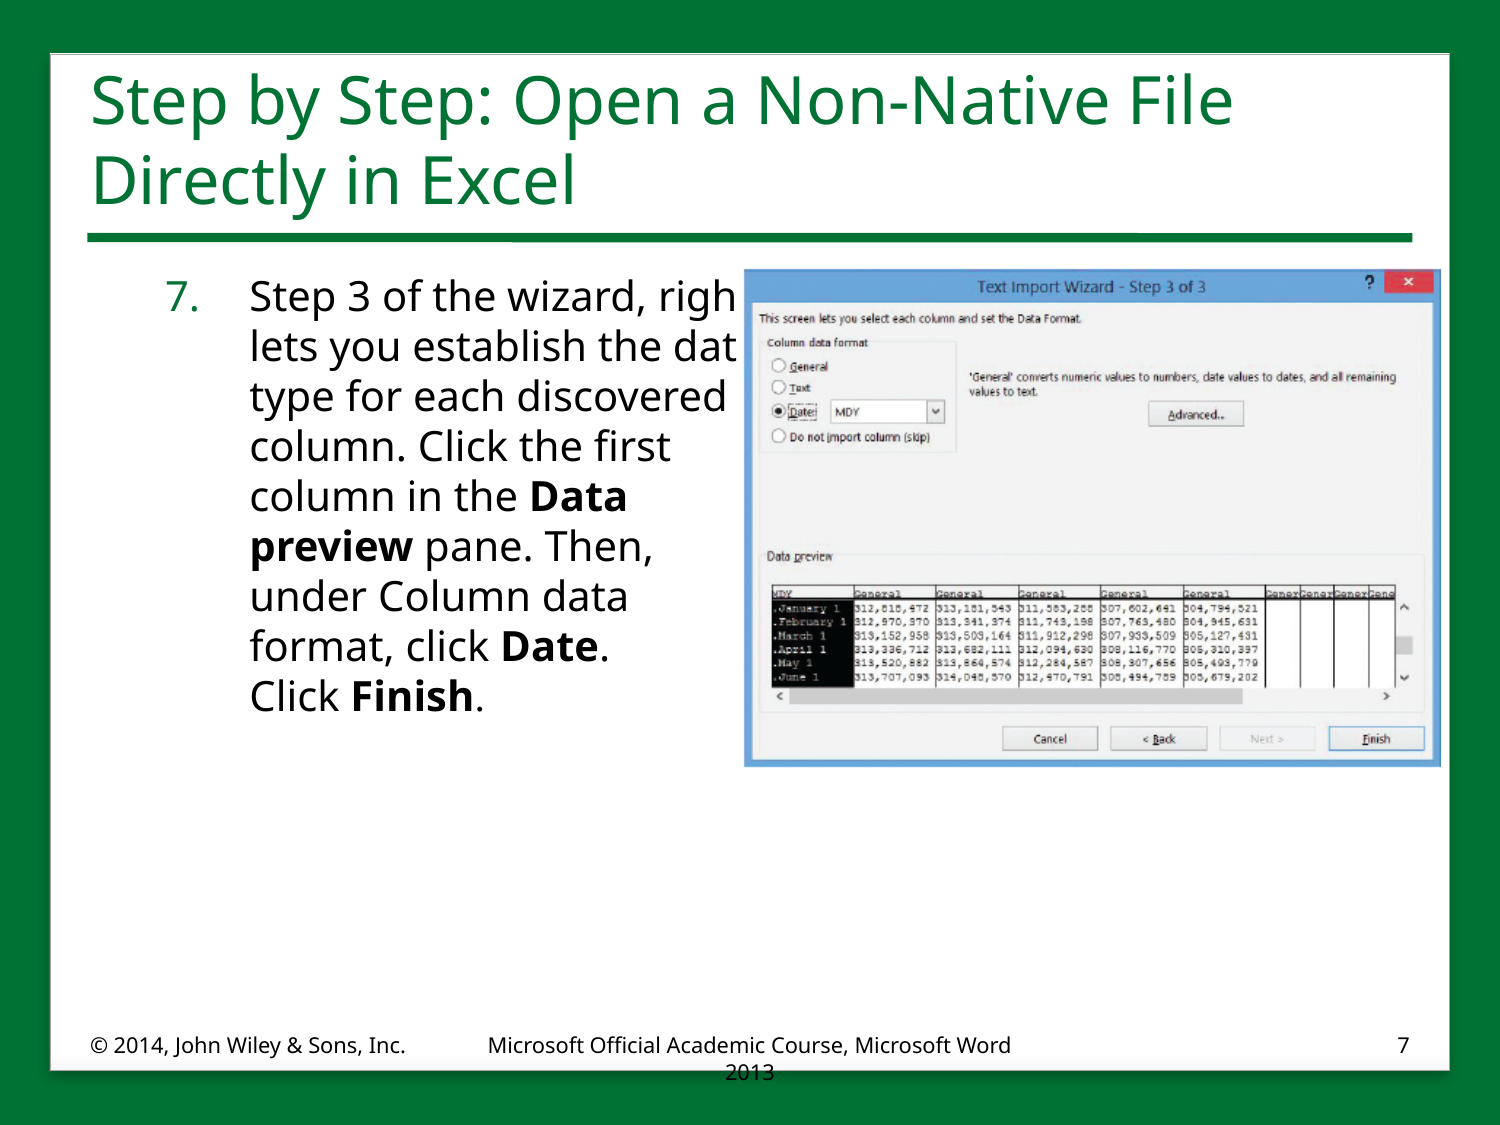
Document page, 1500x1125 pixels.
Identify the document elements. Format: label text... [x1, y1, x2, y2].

footer Microsoft Official Academic Course, Microsoft Word 2013 [449, 1024, 1051, 1103]
slide_number 7 [1074, 1024, 1426, 1103]
slide_number © 2014, John Wiley & Sons, Inc. [74, 1024, 426, 1103]
picture [737, 262, 1442, 776]
list Step 3 of the wizard, right, lets you establish the data type for each discovered column. Click the first column in the Data preview pane. Then, under Column data format, click Date. Click Finish. [75, 262, 1425, 1063]
title Step by Step: Open a Non-Native File Directly in Excel [74, 74, 1426, 226]
